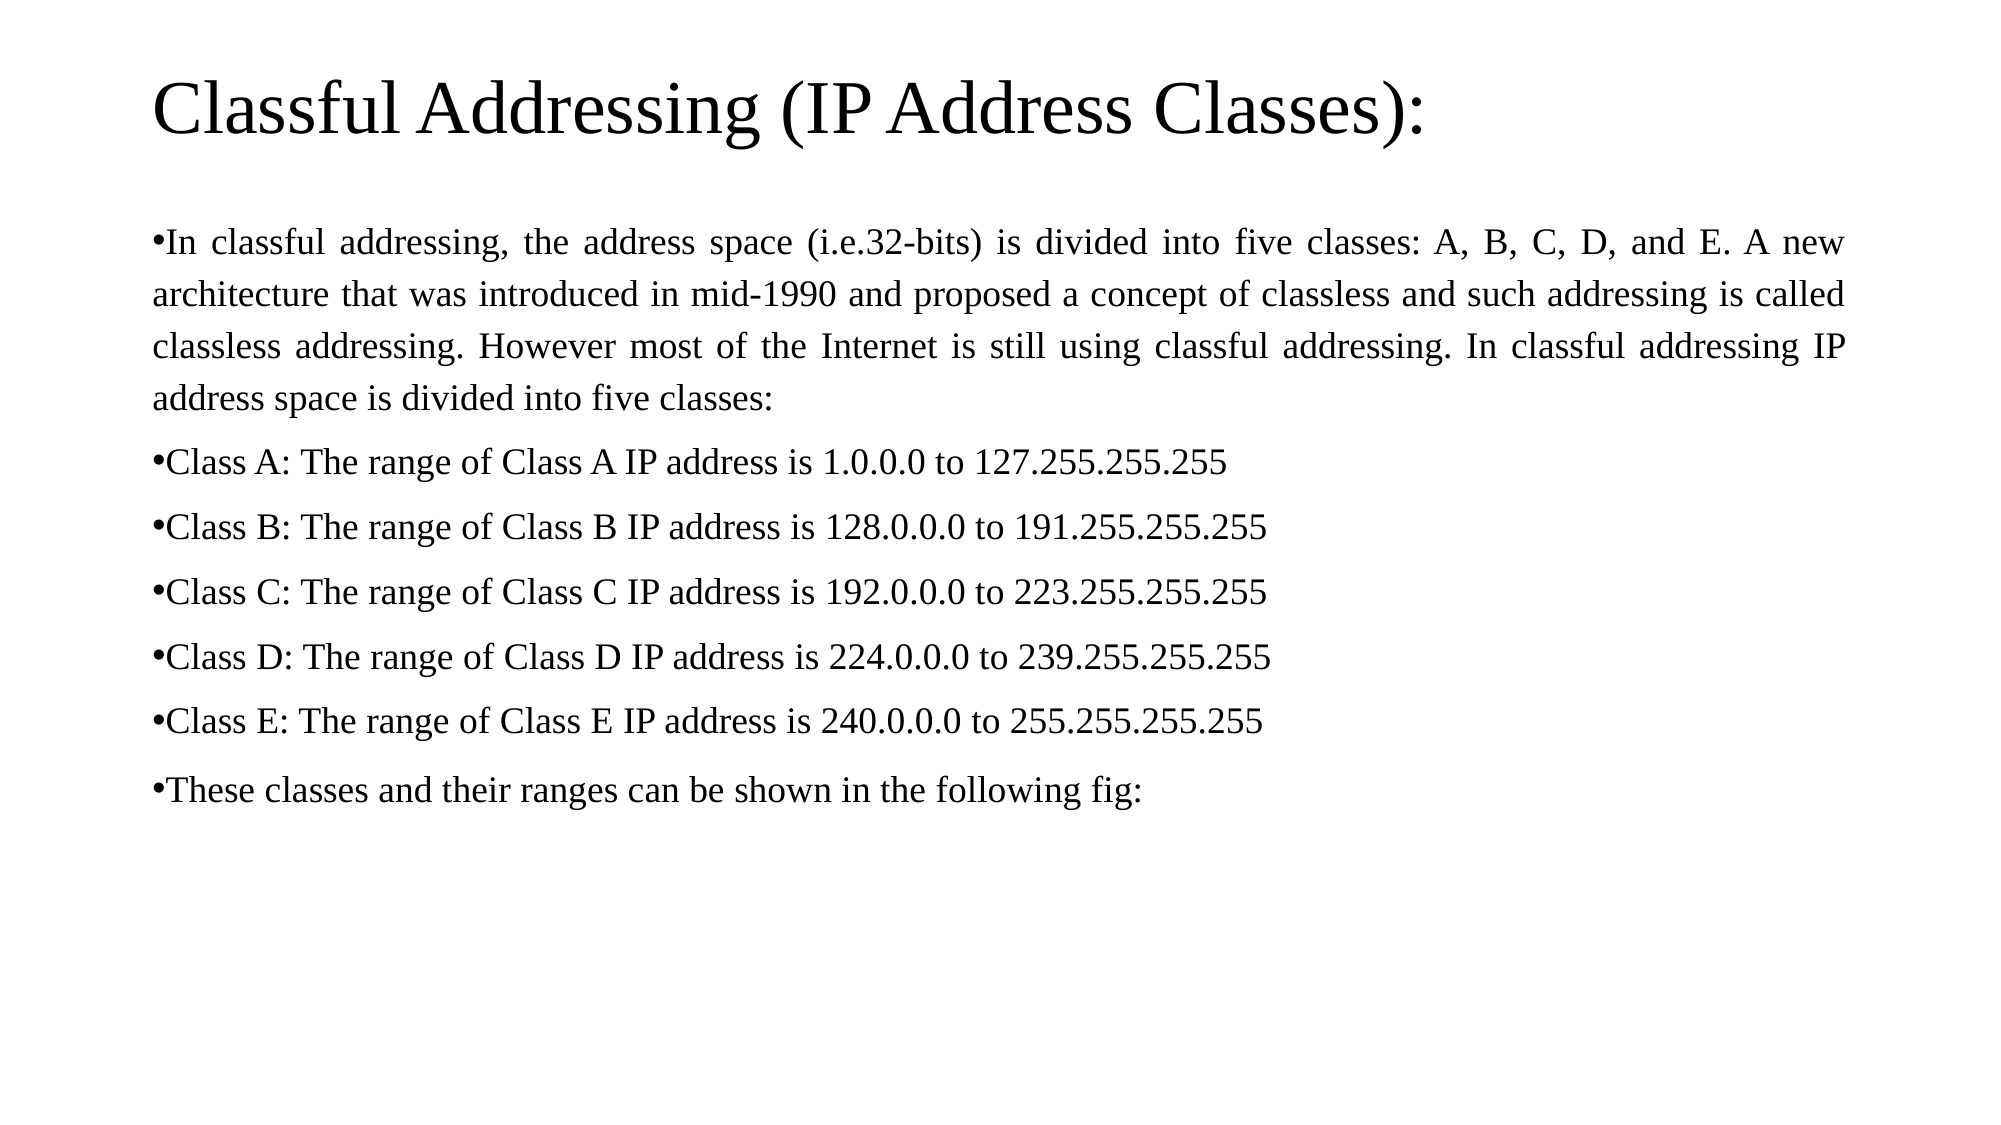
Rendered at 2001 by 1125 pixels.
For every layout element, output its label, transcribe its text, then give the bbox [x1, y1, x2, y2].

title Classful Addressing (IP Address Classes): [137, 59, 1863, 158]
list In classful addressing, the address space (i.e.32-bits) is divided into five classes: A, B, C, D, and E. A new architecture that was introduced in mid-1990 and proposed a concept of classless and such addressing is called classless addressing. However most of the Internet is still using classful addressing. In classful addressing IP address space is divided into five classes: Class A: The range of Class A IP address is 1.0.0.0 to 127.255.255.255 Class B: The range of Class B IP address is 128.0.0.0 to 191.255.255.255 Class C: The range of Class C IP address is 192.0.0.0 to 223.255.255.255 Class D: The range of Class D IP address is 224.0.0.0 to 239.255.255.255 Class E: The range of Class E IP address is 240.0.0.0 to 255.255.255.255 These classes and their ranges can be shown in the following fig: [137, 203, 1863, 1014]
